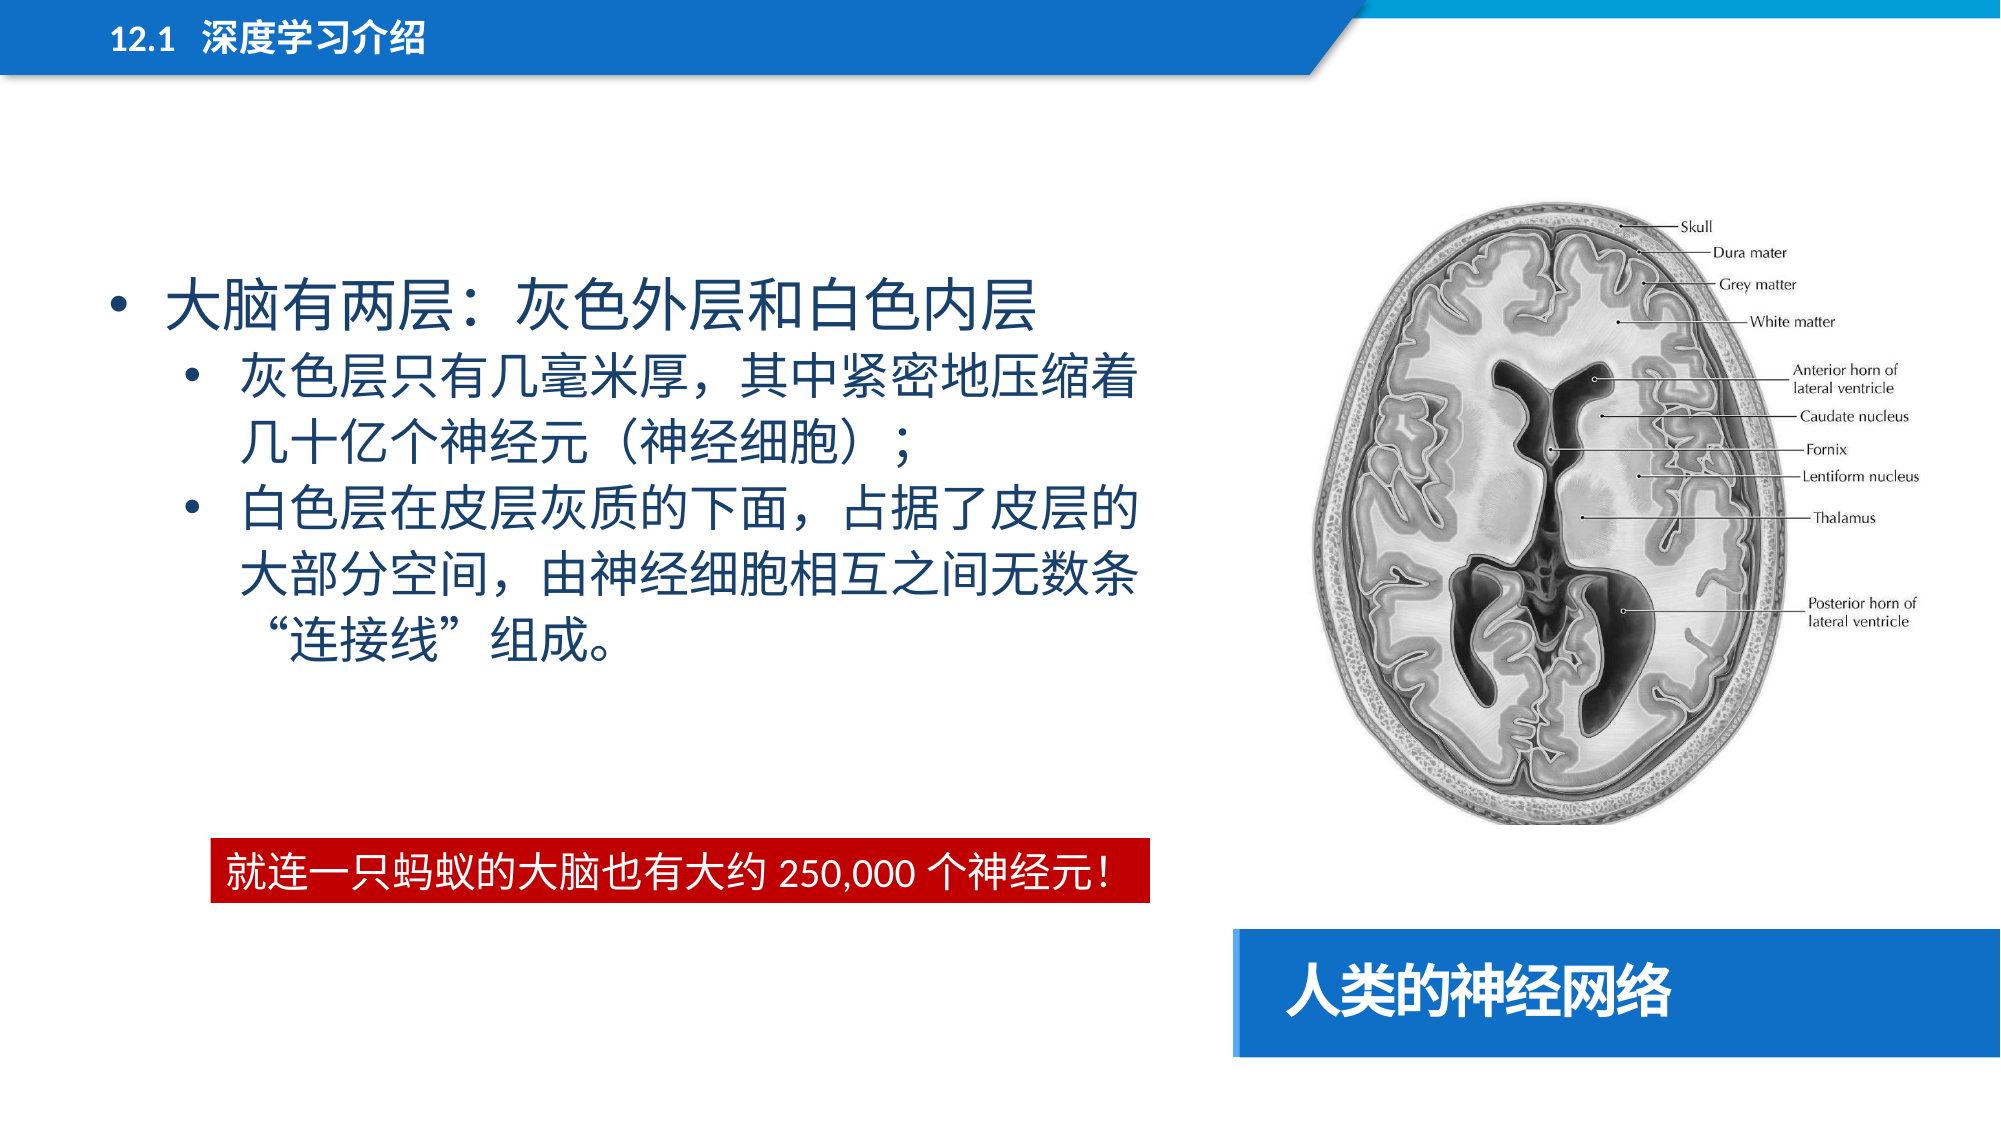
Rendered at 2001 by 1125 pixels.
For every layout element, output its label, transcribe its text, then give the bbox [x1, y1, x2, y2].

text_box 大脑有两层：灰色外层和白色内层 灰色层只有几毫米厚，其中紧密地压缩着几十亿个神经元（神经细胞）； 白色层在皮层灰质的下面，占据了皮层的大部分空间，由神经细胞相互之间无数条“连接线”组成。 [93, 253, 1202, 676]
list 人类的神经网络 [1239, 929, 2000, 1058]
text_box 就连一只蚂蚁的大脑也有大约250,000个神经元！ [210, 838, 1150, 903]
picture [1289, 187, 1950, 825]
list 12.1 深度学习介绍 [93, 11, 1138, 68]
